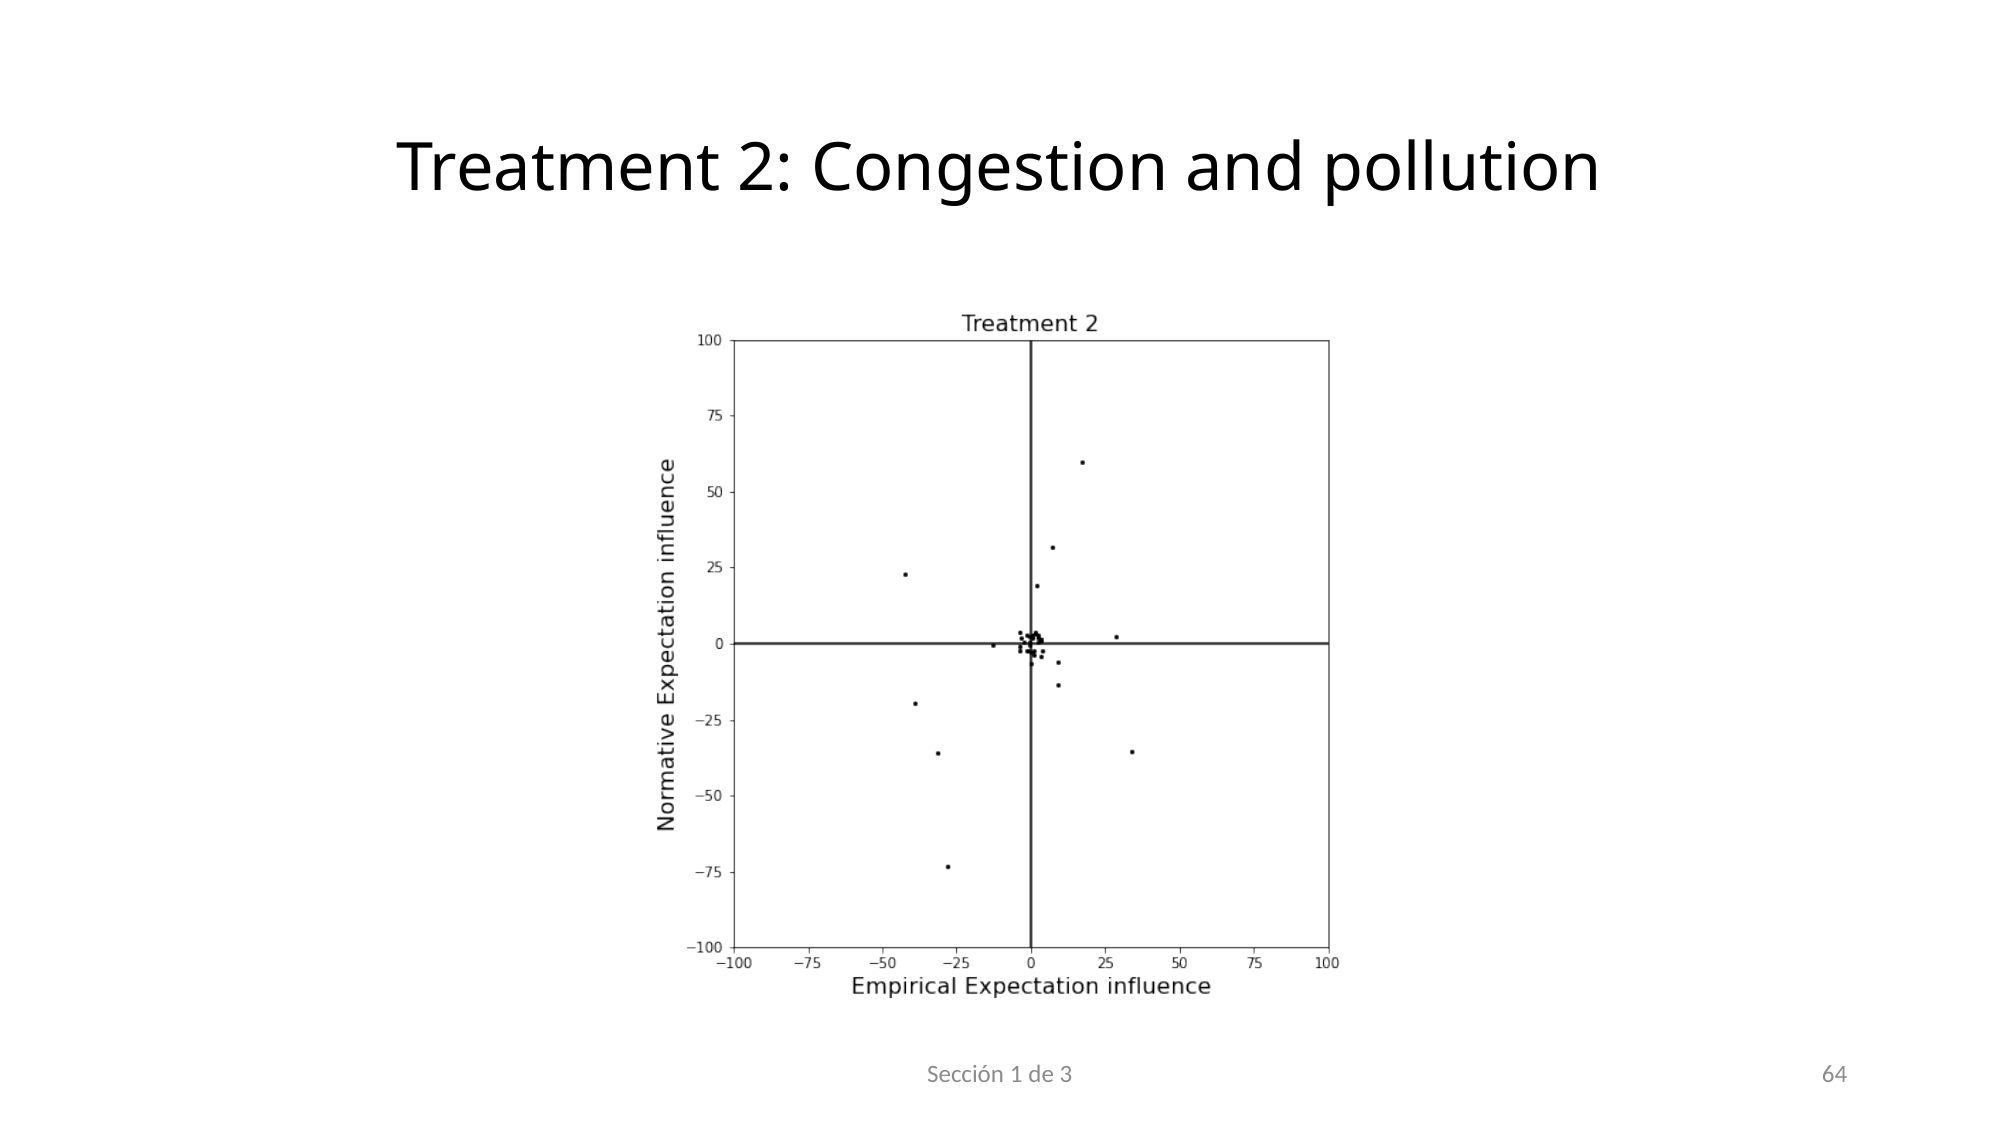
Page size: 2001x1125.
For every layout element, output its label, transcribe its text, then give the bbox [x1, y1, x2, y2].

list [643, 299, 1357, 1014]
slide_number 64 [1412, 1042, 1863, 1103]
title Treatment 2: Congestion and pollution [137, 67, 1863, 271]
footer Sección 1 de 3 [662, 1042, 1338, 1103]
